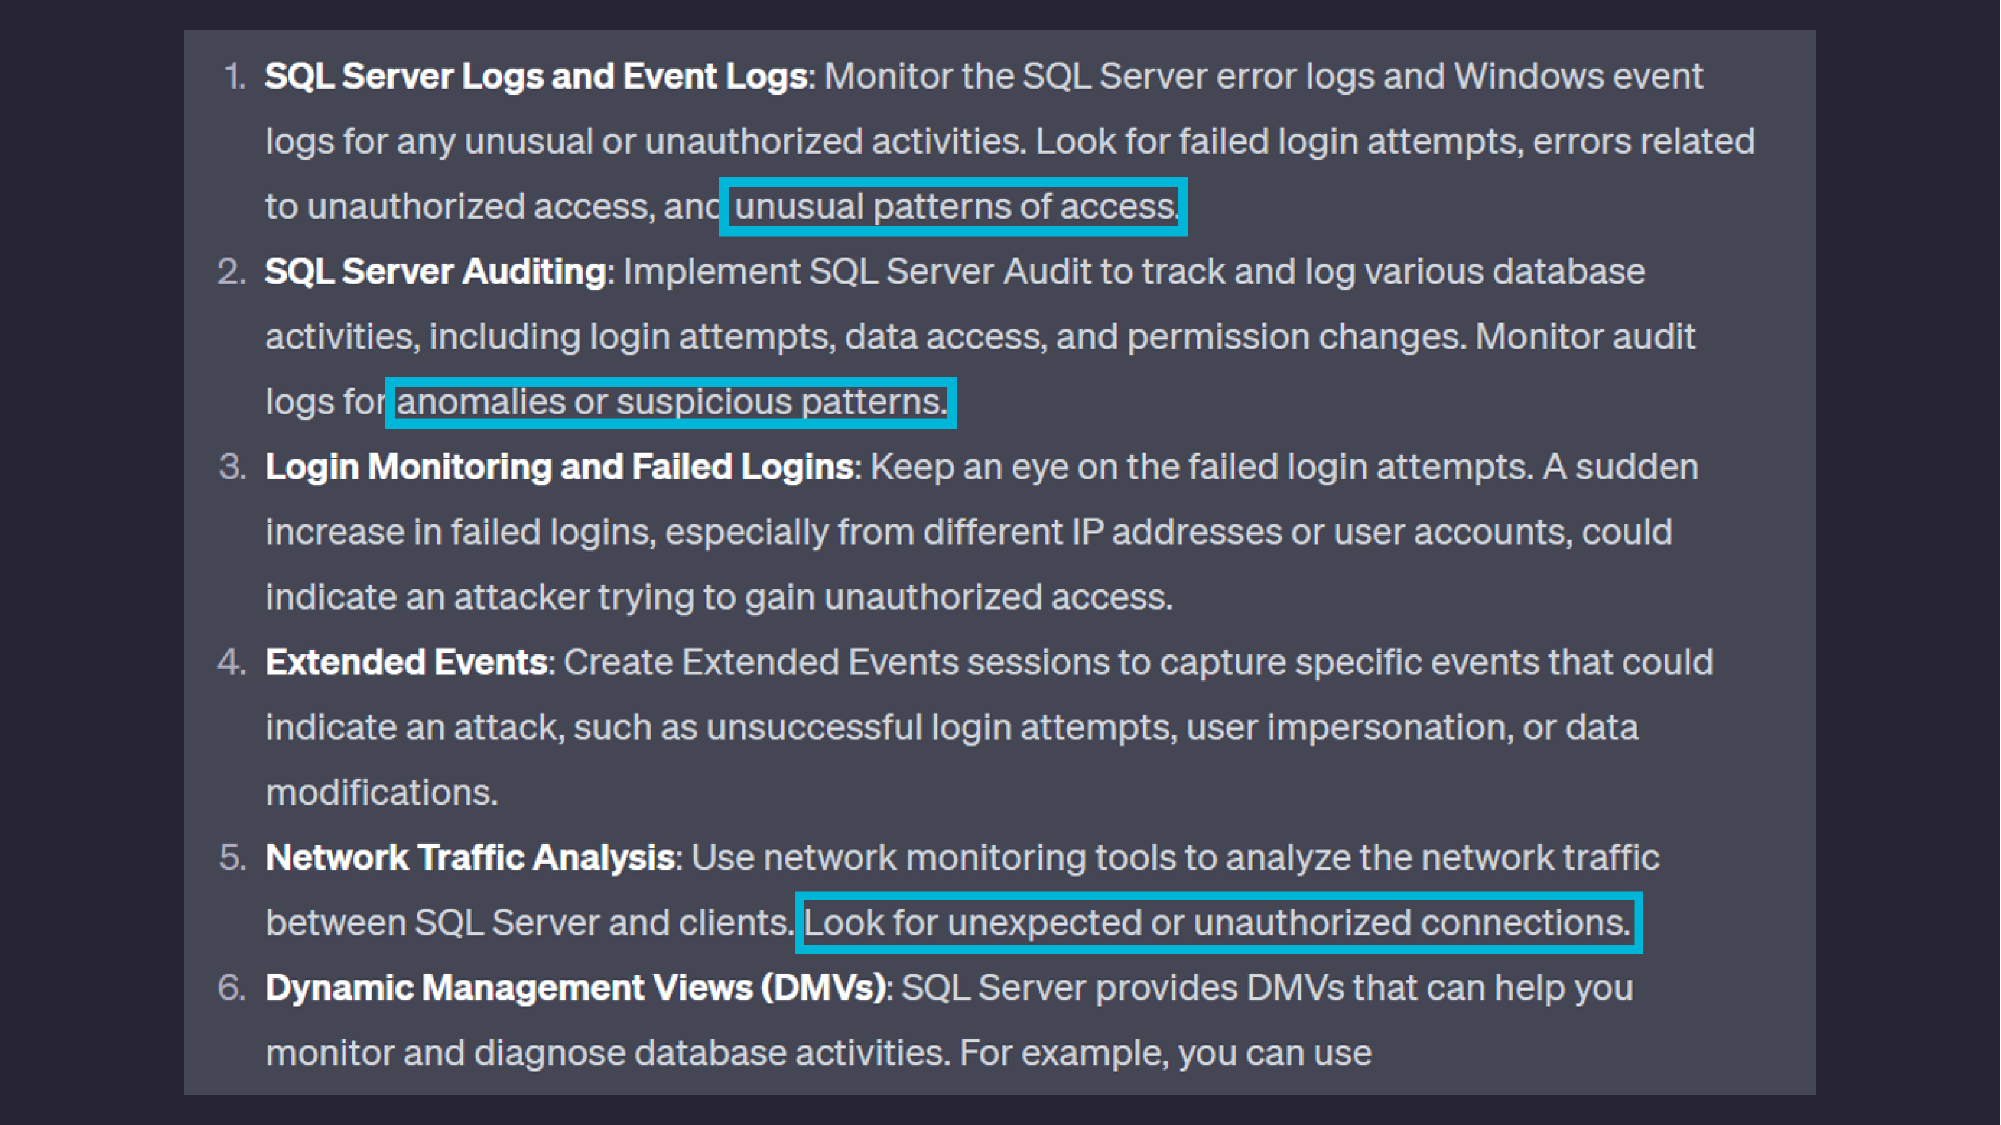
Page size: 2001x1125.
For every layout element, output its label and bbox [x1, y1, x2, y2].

picture [184, 30, 1816, 1095]
